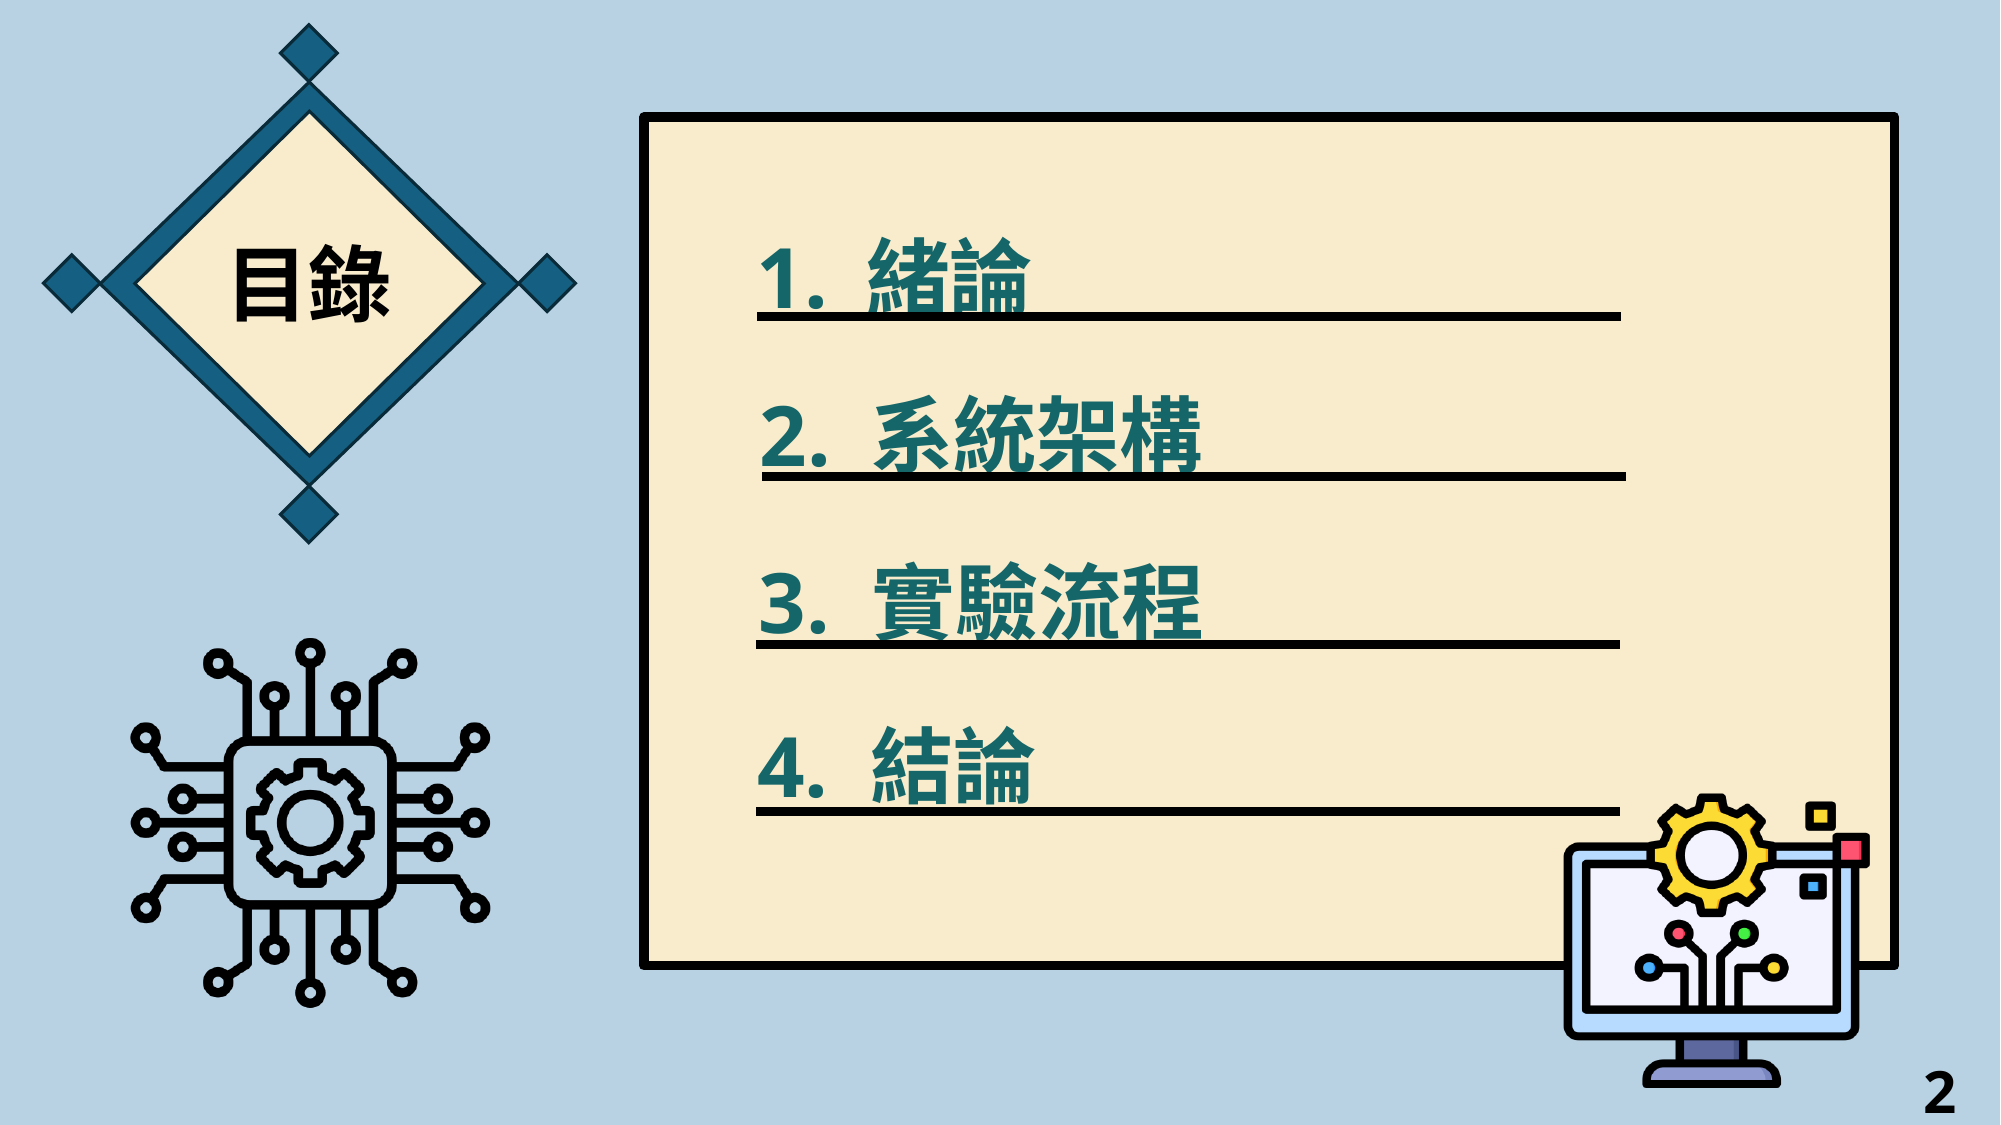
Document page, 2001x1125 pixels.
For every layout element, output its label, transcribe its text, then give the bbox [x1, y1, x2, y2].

text_box 2. 系統架構 [745, 318, 1632, 485]
text_box 3. 實驗流程 [743, 485, 1650, 808]
text_box 1. 緒論 [741, 160, 1236, 341]
slide_number 2 [1550, 1064, 2000, 1125]
text_box [757, 641, 1619, 648]
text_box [42, 24, 576, 544]
text_box [763, 473, 1625, 480]
text_box 4. 結論 [742, 649, 1523, 830]
picture [1559, 791, 1875, 1090]
text_box [757, 313, 1620, 320]
picture [112, 624, 507, 1021]
text_box [757, 808, 1559, 815]
text_box [643, 116, 1895, 966]
